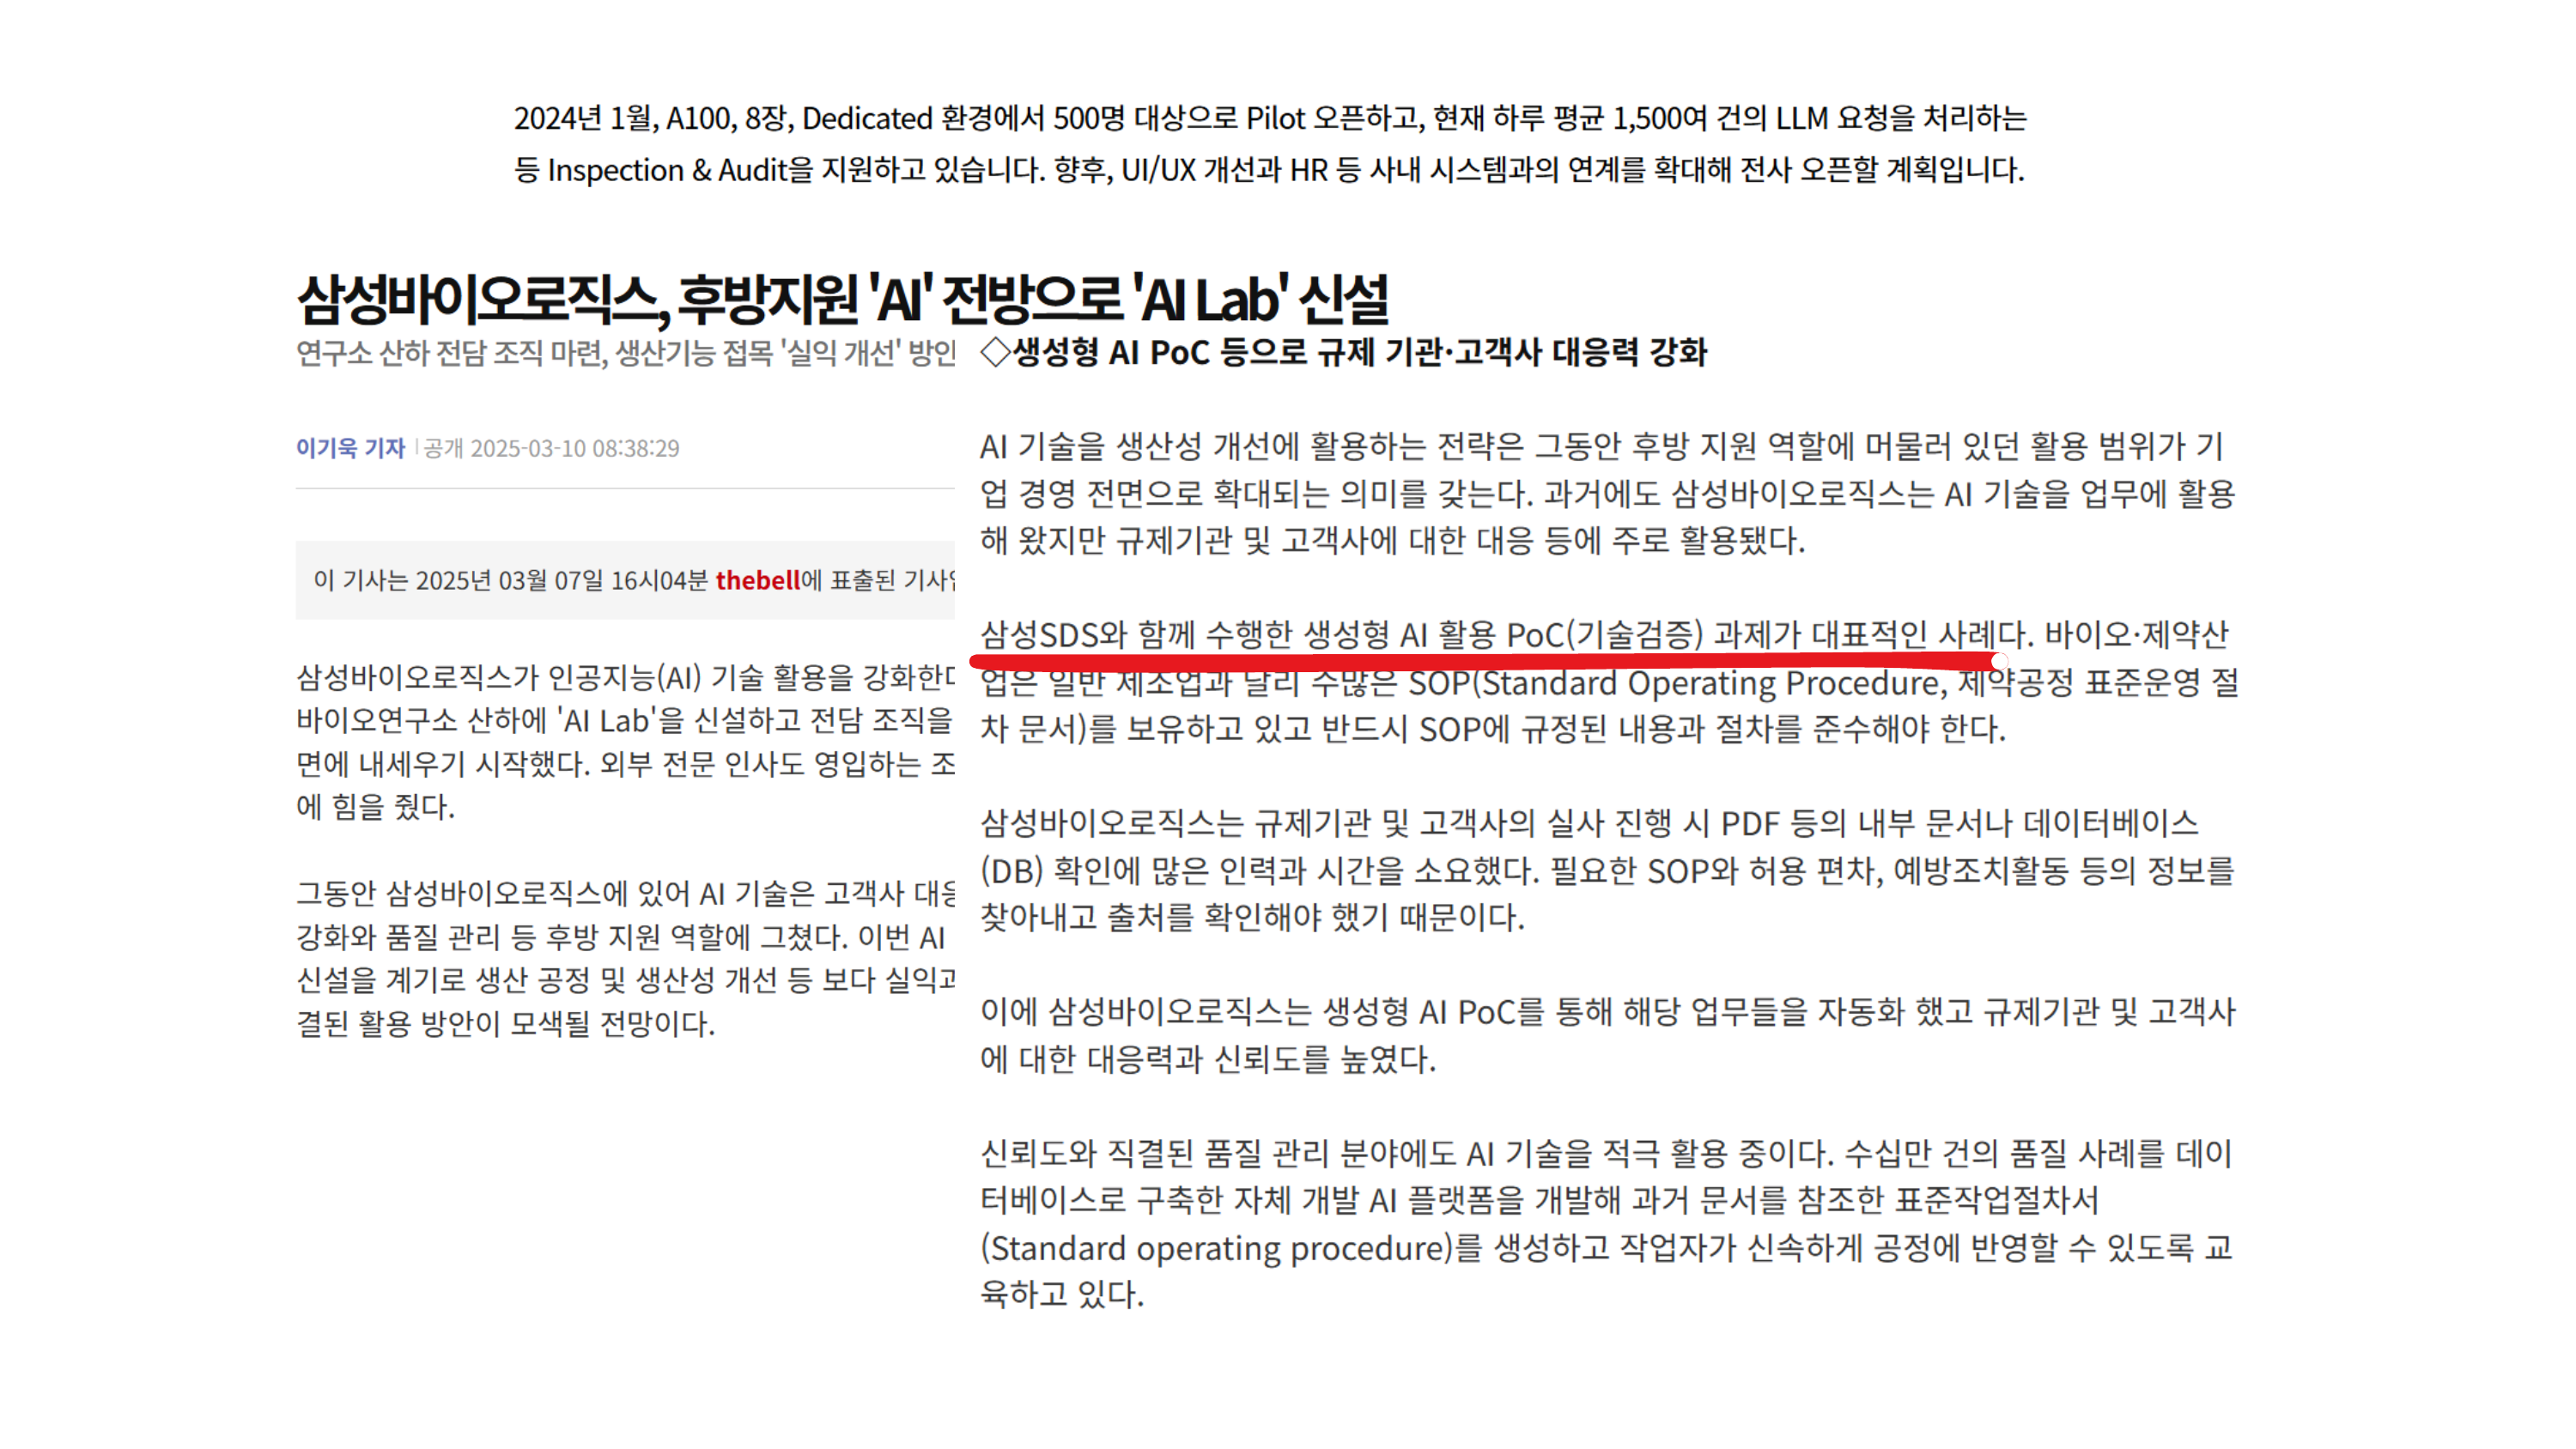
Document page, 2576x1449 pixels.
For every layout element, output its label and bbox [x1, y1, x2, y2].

text_box [492, 82, 2084, 207]
text_box [293, 252, 1461, 1085]
text_box [954, 325, 2251, 1347]
